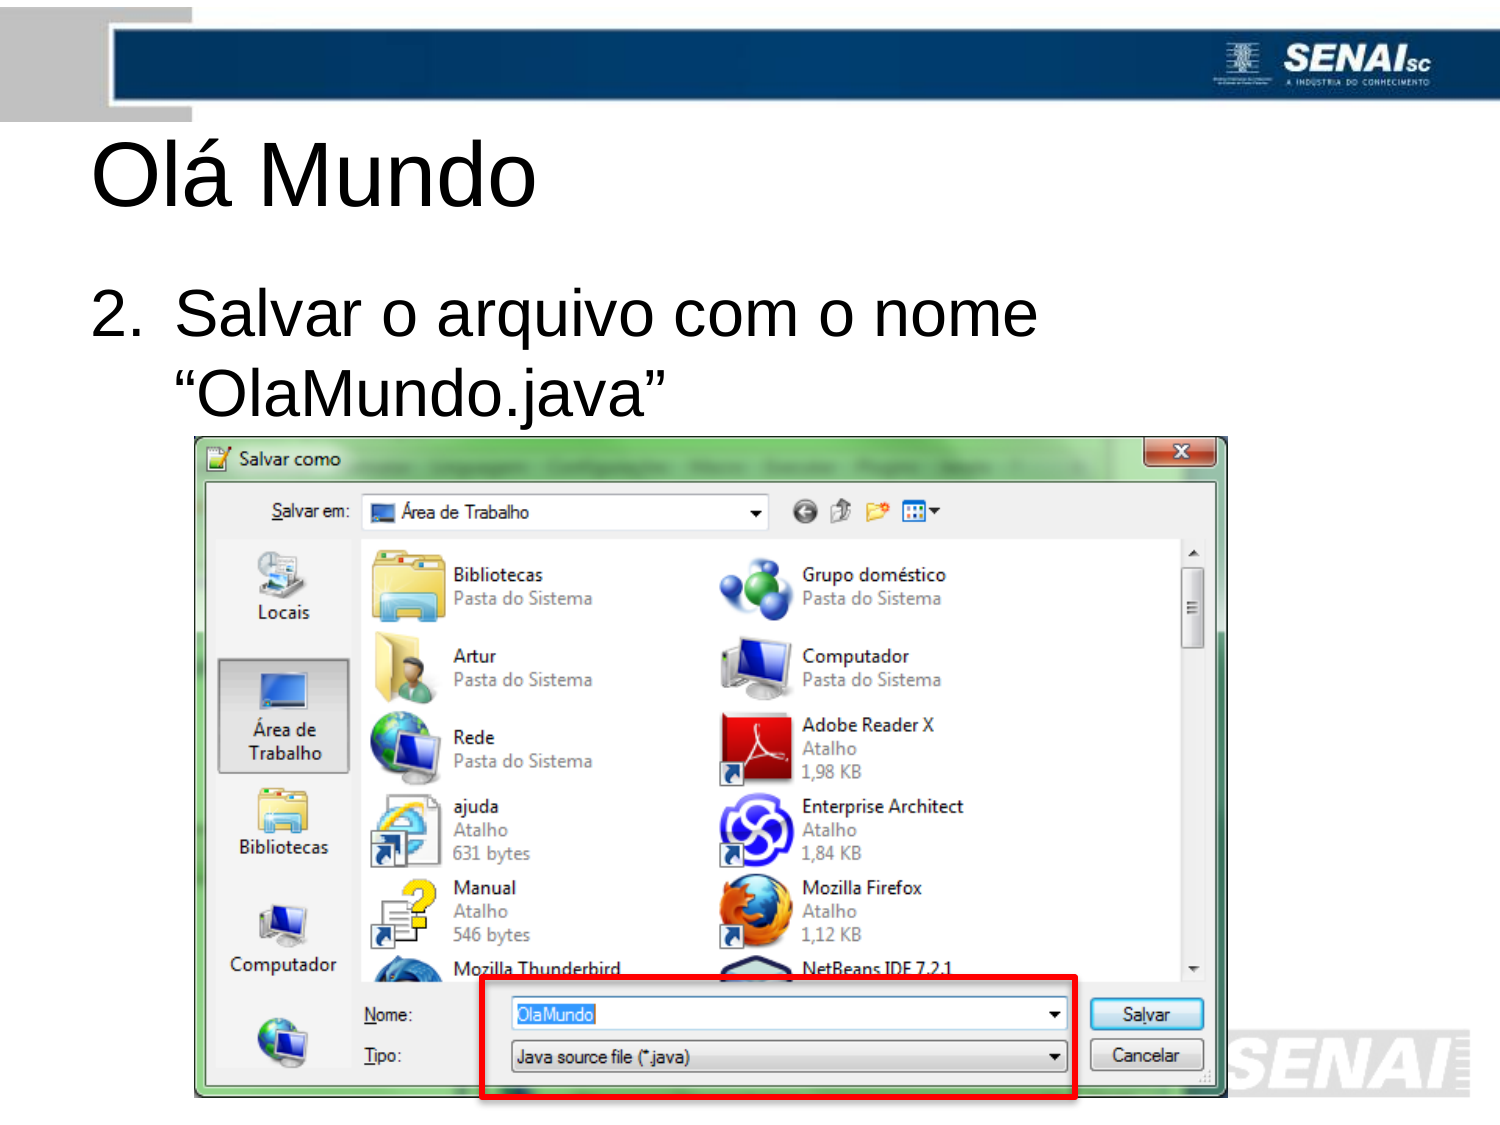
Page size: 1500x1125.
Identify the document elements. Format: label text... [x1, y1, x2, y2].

list Salvar o arquivo com o nome “OlaMundo.java” [75, 262, 1425, 1005]
picture [194, 436, 1228, 1098]
title Olá Mundo [75, 45, 1425, 233]
picture [0, 7, 1500, 122]
